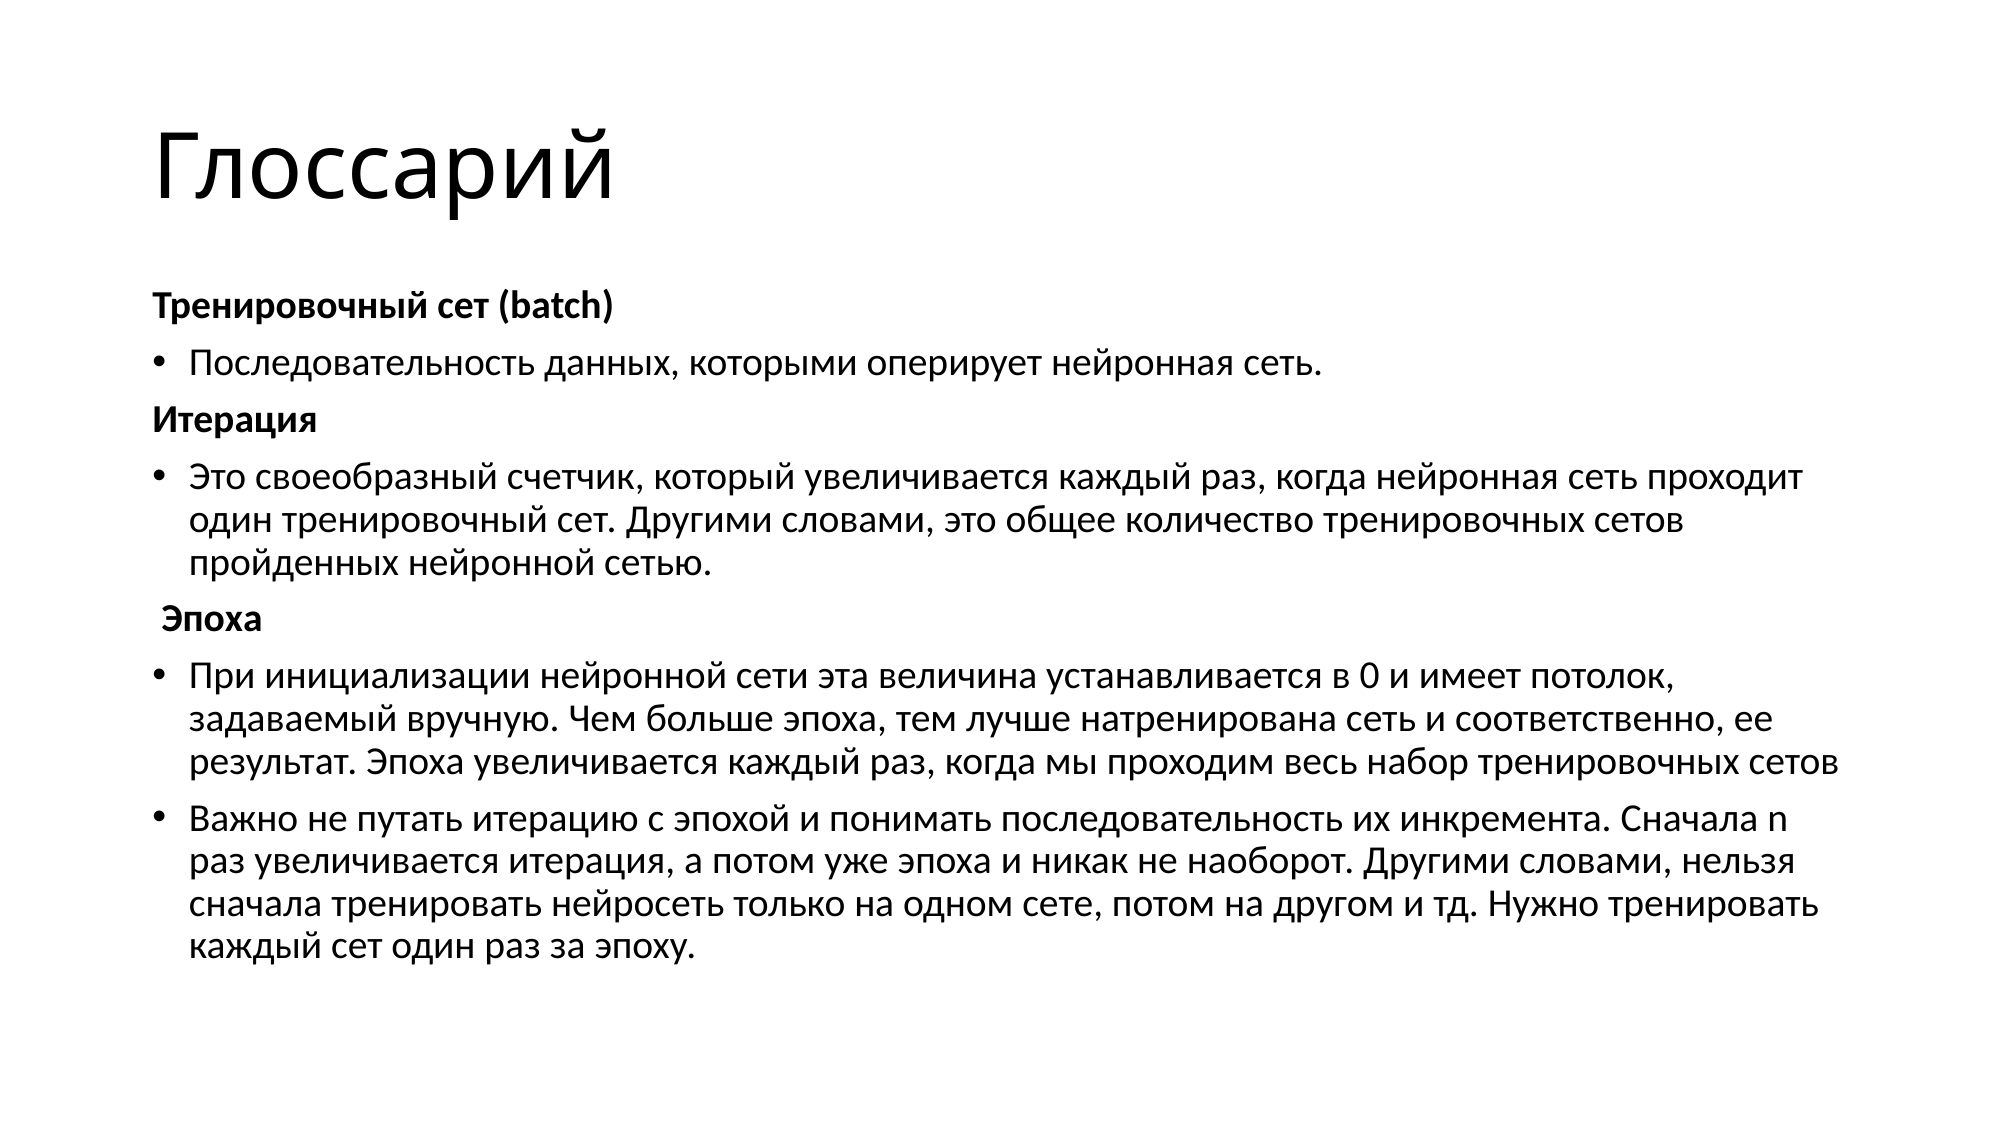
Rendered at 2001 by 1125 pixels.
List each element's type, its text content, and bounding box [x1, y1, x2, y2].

title Глоссарий [137, 59, 1863, 277]
list Тренировочный сет (batch) Последовательность данных, которыми оперирует нейронная сеть. Итерация Это своеобразный счетчик, который увеличивается каждый раз, когда нейронная сеть проходит один тренировочный сет. Другими словами, это общее количество тренировочных сетов пройденных нейронной сетью. Эпоха При инициализации нейронной сети эта величина устанавливается в 0 и имеет потолок, задаваемый вручную. Чем больше эпоха, тем лучше натренирована сеть и соответственно, ее результат. Эпоха увеличивается каждый раз, когда мы проходим весь набор тренировочных сетов Важно не путать итерацию с эпохой и понимать последовательность их инкремента. Сначала n раз увеличивается итерация, а потом уже эпоха и никак не наоборот. Другими словами, нельзя сначала тренировать нейросеть только на одном сете, потом на другом и тд. Нужно тренировать каждый сет один раз за эпоху. [137, 277, 1863, 992]
